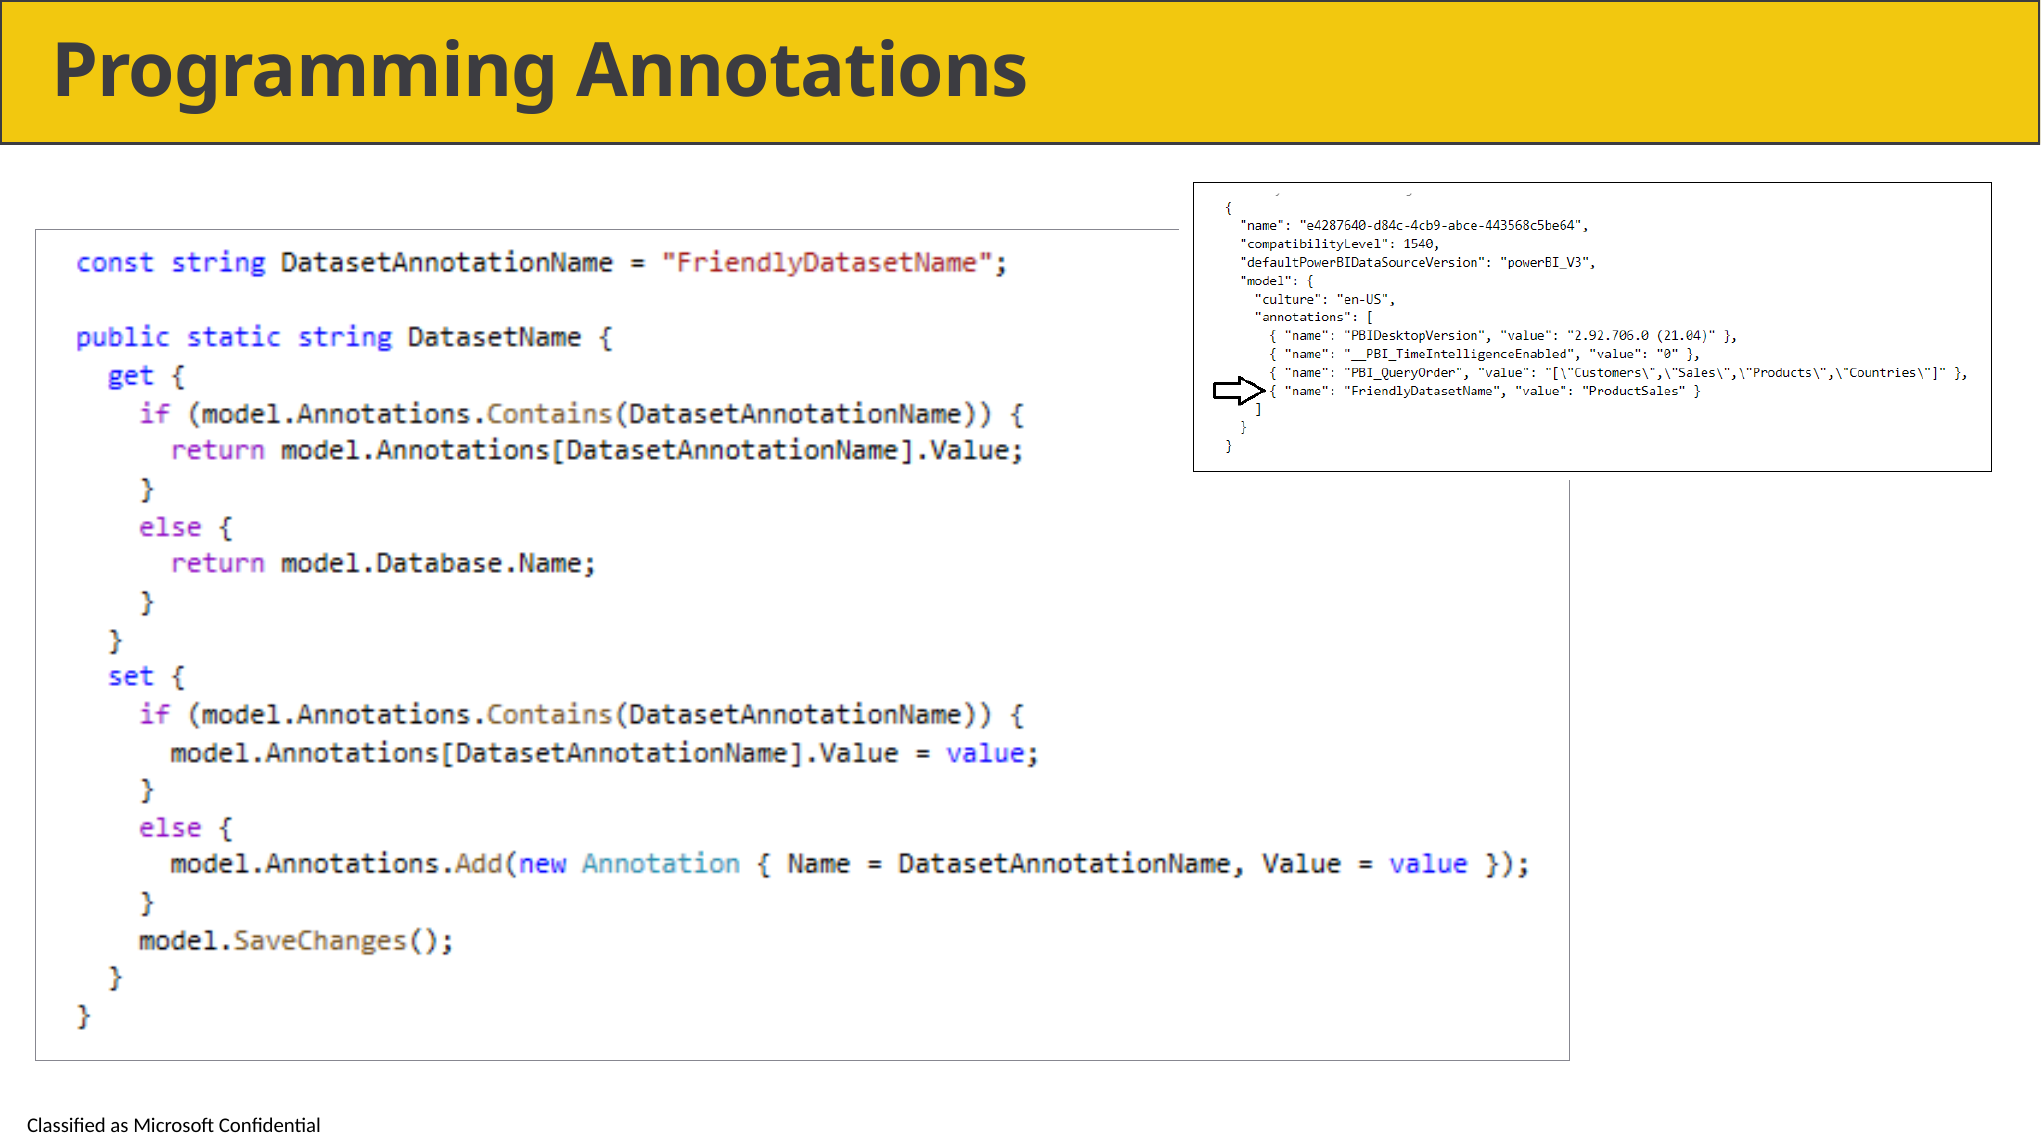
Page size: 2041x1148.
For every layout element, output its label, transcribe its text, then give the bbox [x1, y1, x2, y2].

title Programming Annotations [51, 31, 1988, 113]
picture [35, 168, 1999, 1062]
